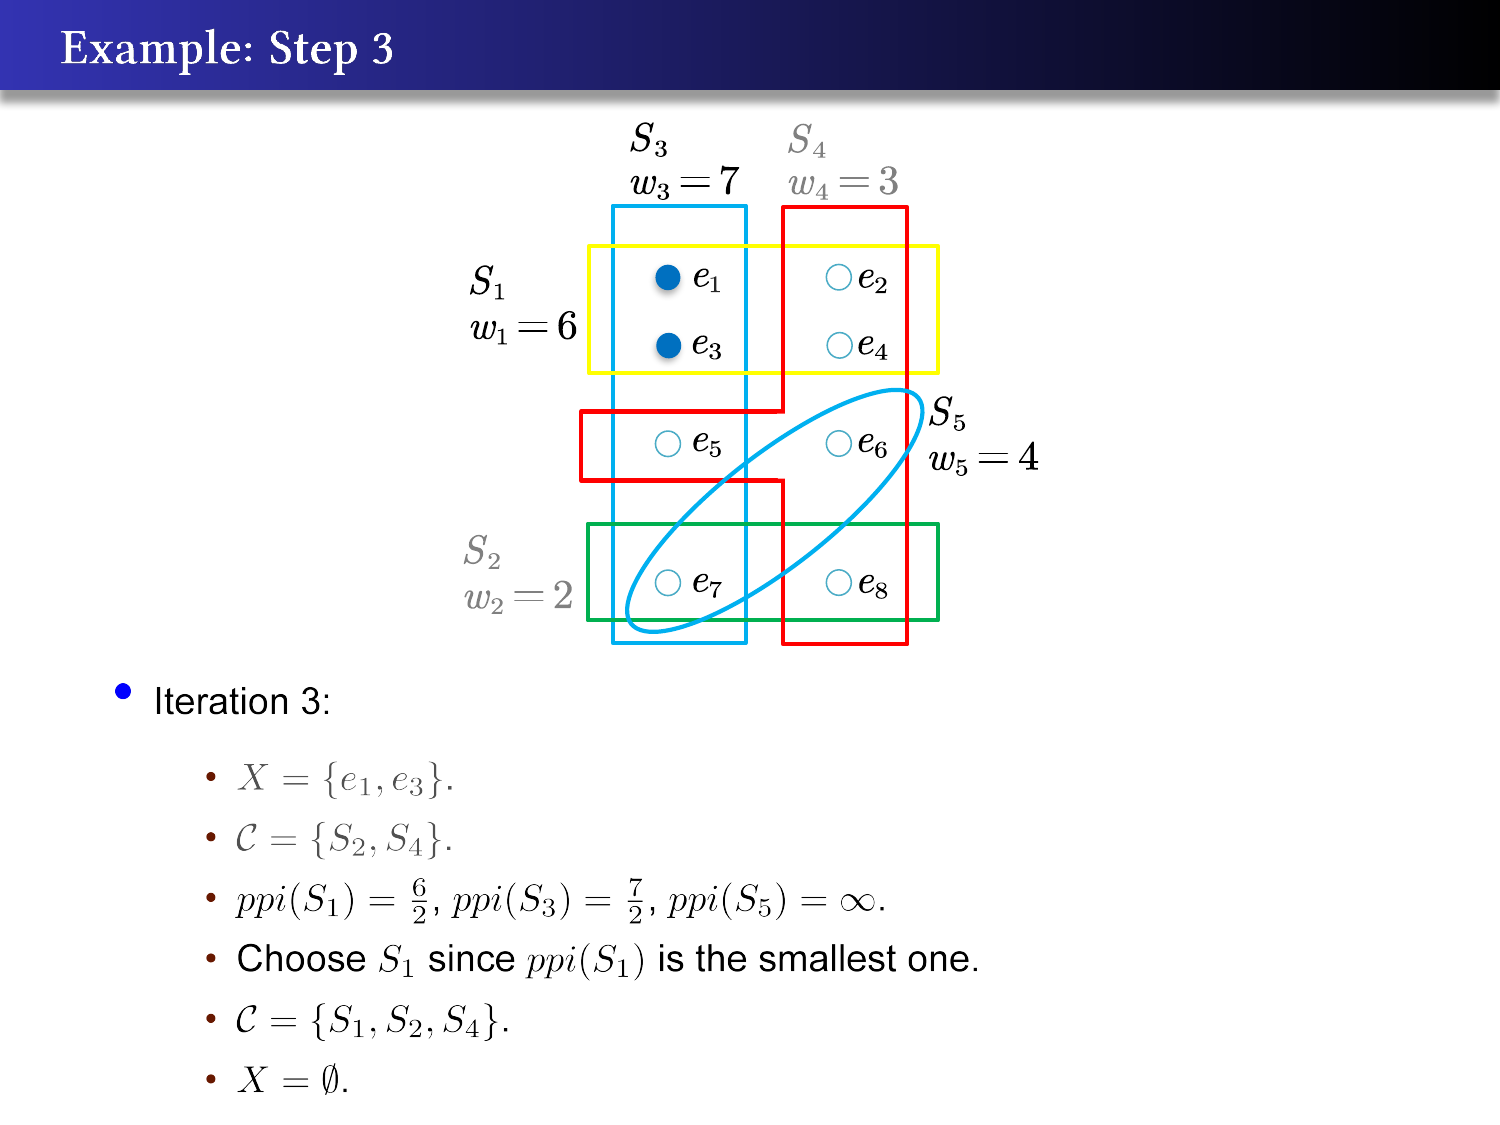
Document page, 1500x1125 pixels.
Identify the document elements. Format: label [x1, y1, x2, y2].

picture [115, 683, 978, 1096]
picture [61, 28, 393, 76]
text_box [459, 110, 1047, 645]
